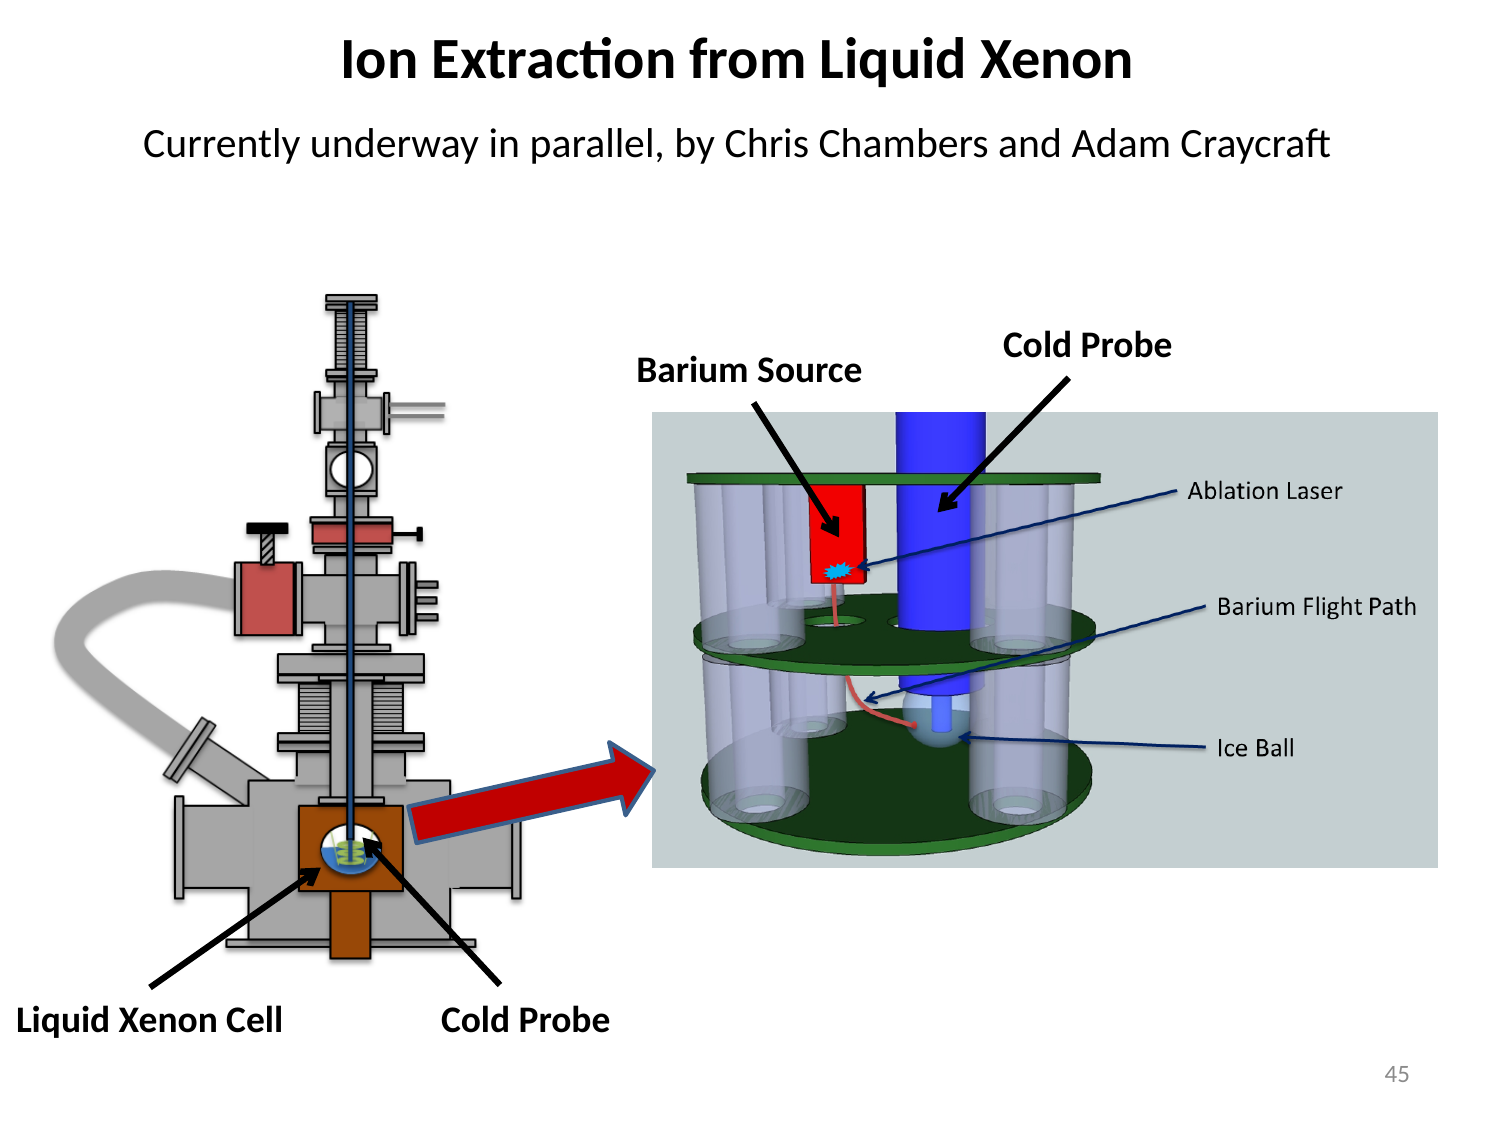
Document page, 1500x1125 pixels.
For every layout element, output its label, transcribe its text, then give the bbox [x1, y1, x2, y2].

picture [651, 412, 1439, 868]
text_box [937, 377, 1070, 513]
slide_number 45 [1074, 1042, 1425, 1103]
text_box Currently underway in parallel, by Chris Chambers and Adam Craycraft [128, 108, 1347, 174]
text_box Barium Source [621, 337, 878, 398]
text_box Cold Probe [988, 312, 1188, 373]
text_box Liquid Xenon Cell [1, 987, 299, 1048]
text_box Cold Probe [426, 987, 626, 1048]
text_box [753, 402, 840, 538]
text_box Ion Extraction from Liquid Xenon [325, 12, 1150, 98]
picture [49, 274, 551, 968]
text_box [554, 740, 646, 818]
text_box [149, 867, 322, 988]
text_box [362, 837, 501, 986]
